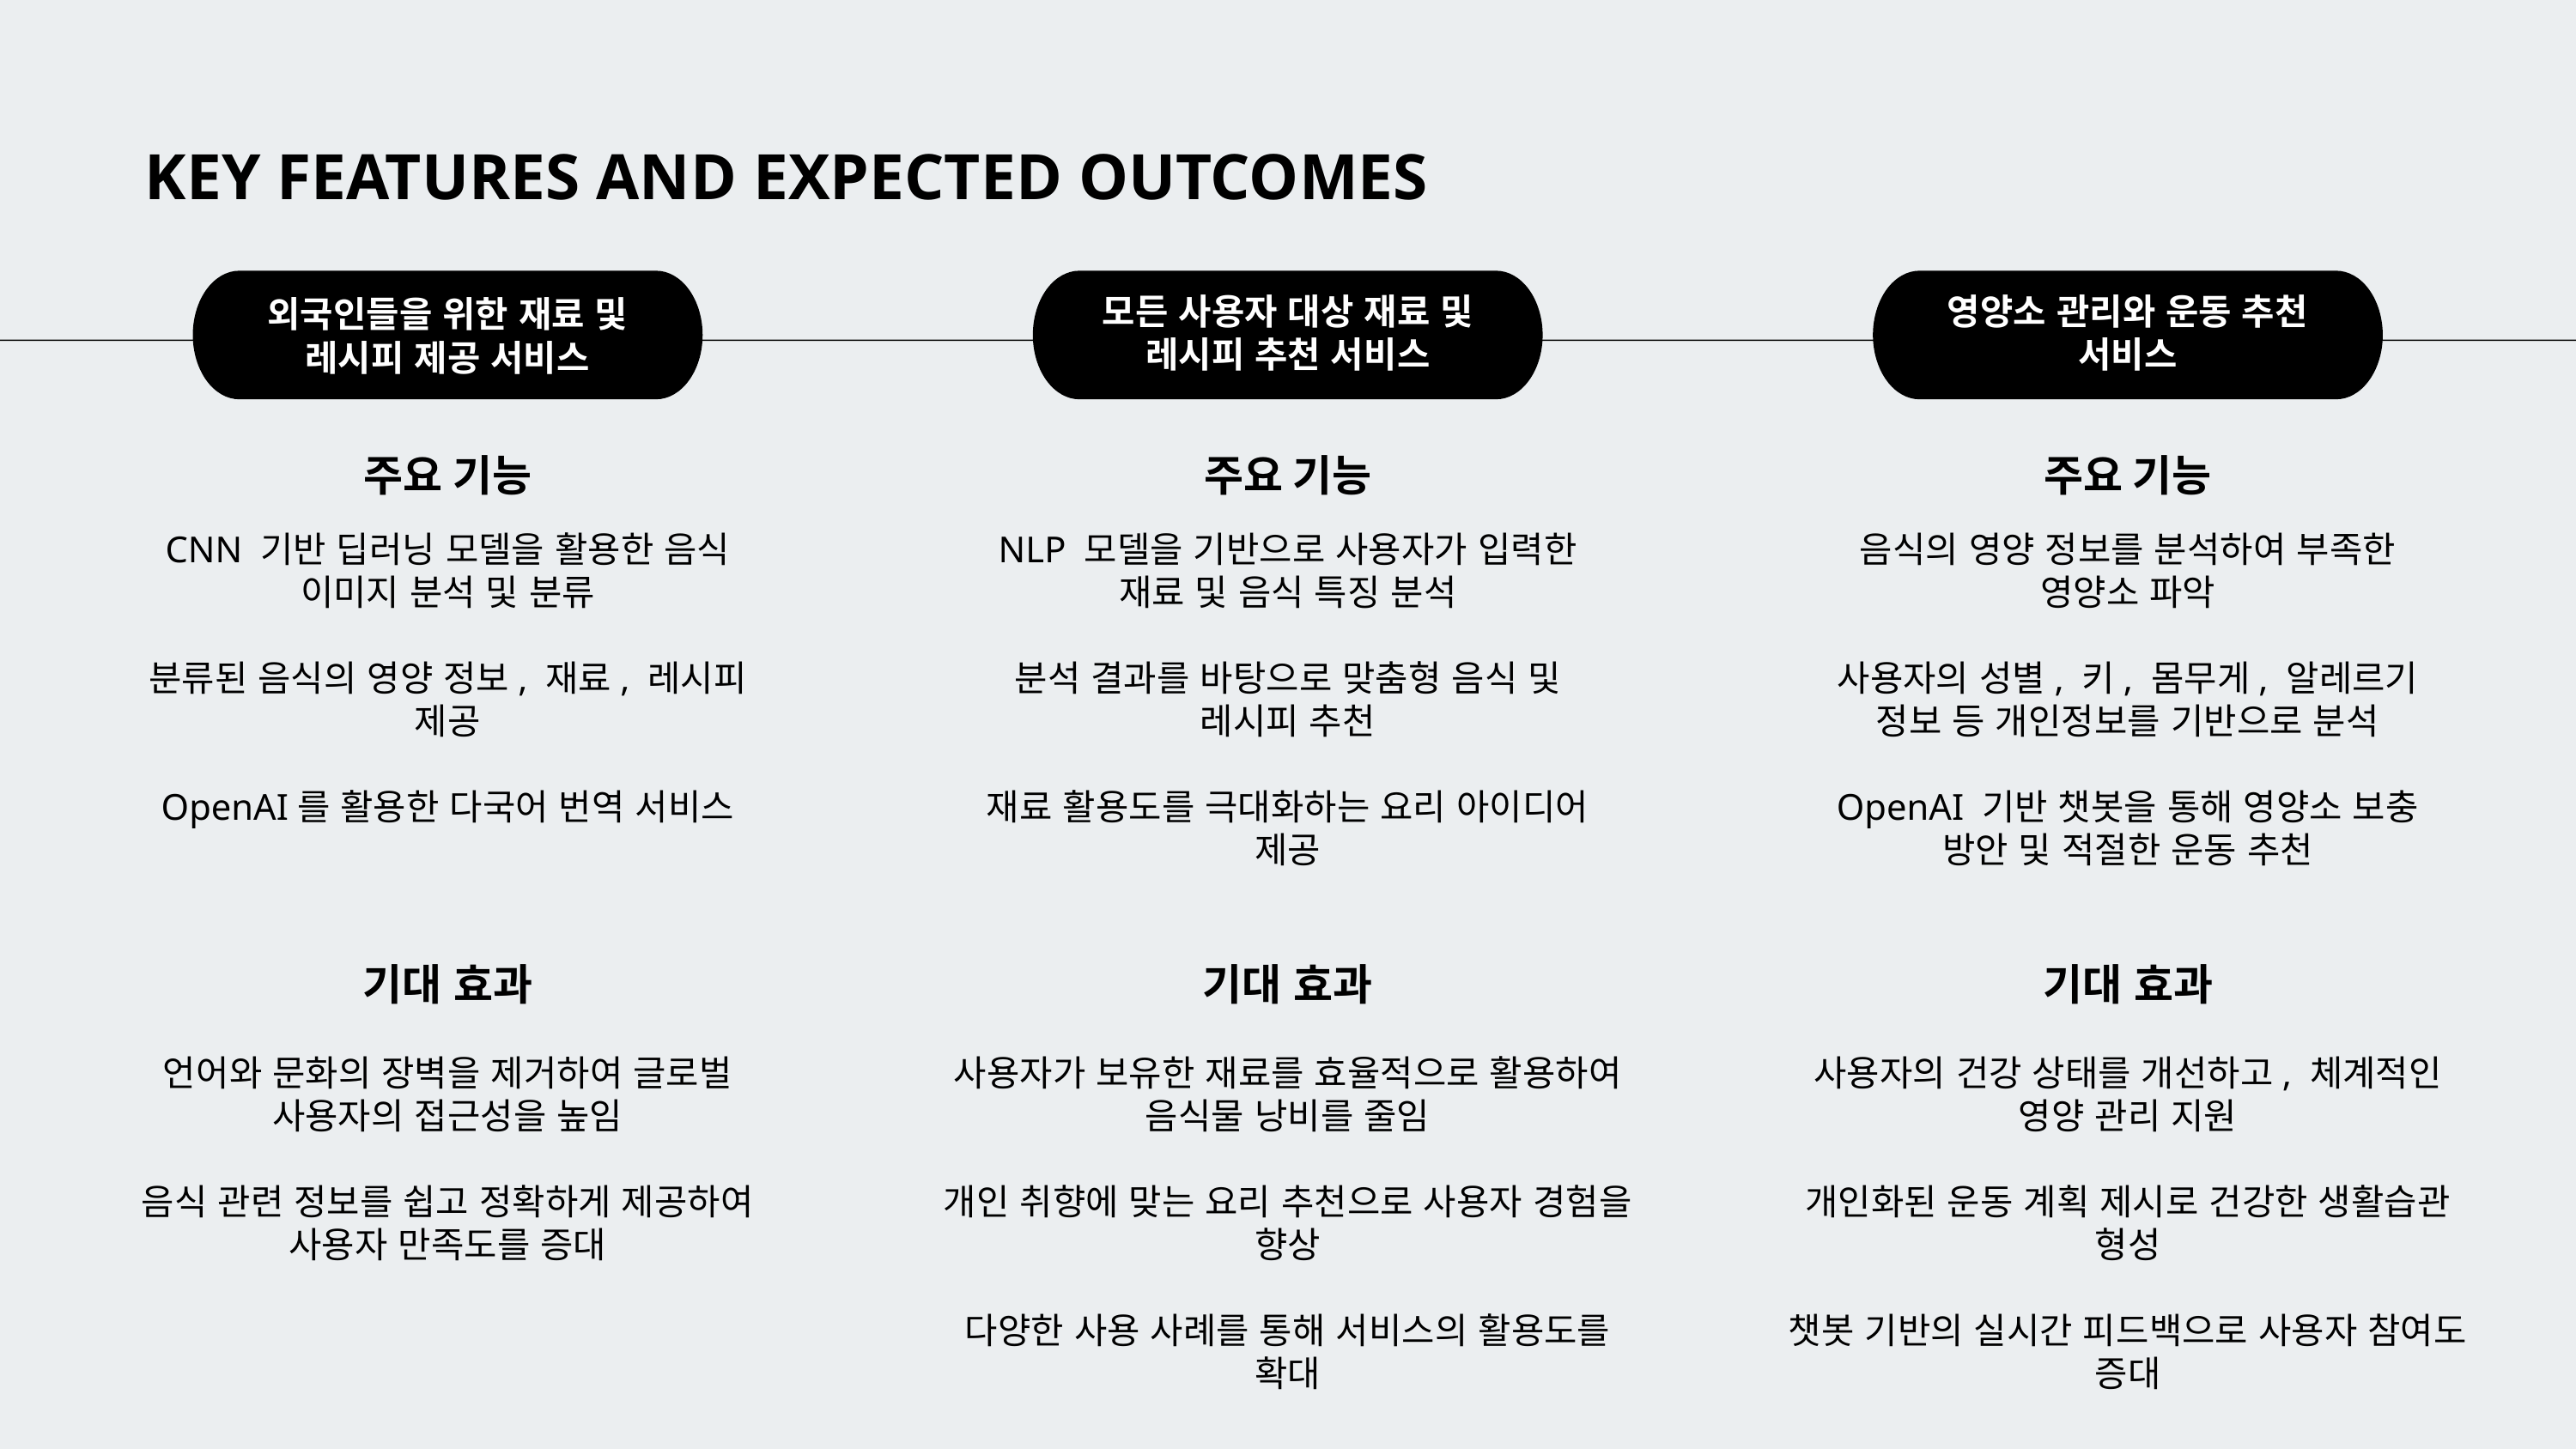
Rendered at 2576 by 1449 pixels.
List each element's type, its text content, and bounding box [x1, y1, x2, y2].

text_box 기대 효과 [2039, 957, 2216, 1009]
text_box 주요 기능 [360, 448, 536, 500]
text_box 기대 효과 [360, 957, 536, 1009]
text_box [1911, 299, 2346, 379]
text_box NLP 모델을 기반으로 사용자가 입력한 재료 및 음식 특징 분석 분석 결과를 바탕으로 맞춤형 음식 및 레시피 추천 재료 활용도를 극대화하는 요리 아이디어 제공 [977, 526, 1598, 871]
text_box 음식의 영양 정보를 분석하여 부족한 영양소 파악 사용자의 성별, 키, 몸무게, 알레르기 정보 등 개인정보를 기반으로 분석 OpenAI 기반 챗봇을 통해 영양소 보충 방안 및 적절한 운동 추천 [1818, 526, 2438, 871]
text_box 모든 사용자 대상 재료 및 레시피 추천 서비스 [1094, 288, 1482, 375]
text_box [1873, 270, 2383, 400]
text_box [192, 270, 703, 400]
text_box 사용자가 보유한 재료를 효율적으로 활용하여 음식물 낭비를 줄임 개인 취향에 맞는 요리 추천으로 사용자 경험을 향상 다양한 사용 사례를 통해 서비스의 활용도를 확대 [937, 1050, 1639, 1395]
text_box 주요 기능 [2039, 448, 2216, 500]
text_box [1032, 270, 1543, 400]
text_box KEY FEATURES AND EXPECTED OUTCOMES [144, 136, 2018, 212]
text_box [1070, 299, 1505, 379]
text_box CNN 기반 딥러닝 모델을 활용한 음식 이미지 분석 및 분류 분류된 음식의 영양 정보, 재료, 레시피 제공 OpenAI를 활용한 다국어 번역 서비스 [143, 526, 751, 828]
text_box 영양소 관리와 운동 추천 서비스 [1934, 288, 2322, 375]
text_box 사용자의 건강 상태를 개선하고, 체계적인 영양 관리 지원 개인화된 운동 계획 제시로 건강한 생활습관 형성 챗봇 기반의 실시간 피드백으로 사용자 참여도 증대 [1777, 1050, 2479, 1395]
text_box 언어와 문화의 장벽을 제거하여 글로벌 사용자의 접근성을 높임 음식 관련 정보를 쉽고 정확하게 제공하여 사용자 만족도를 증대 [96, 1050, 799, 1266]
text_box 외국인들을 위한 재료 및 레시피 제공 서비스 [253, 292, 641, 379]
text_box [230, 299, 665, 379]
text_box 기대 효과 [1200, 957, 1376, 1009]
text_box 주요 기능 [1200, 448, 1376, 500]
